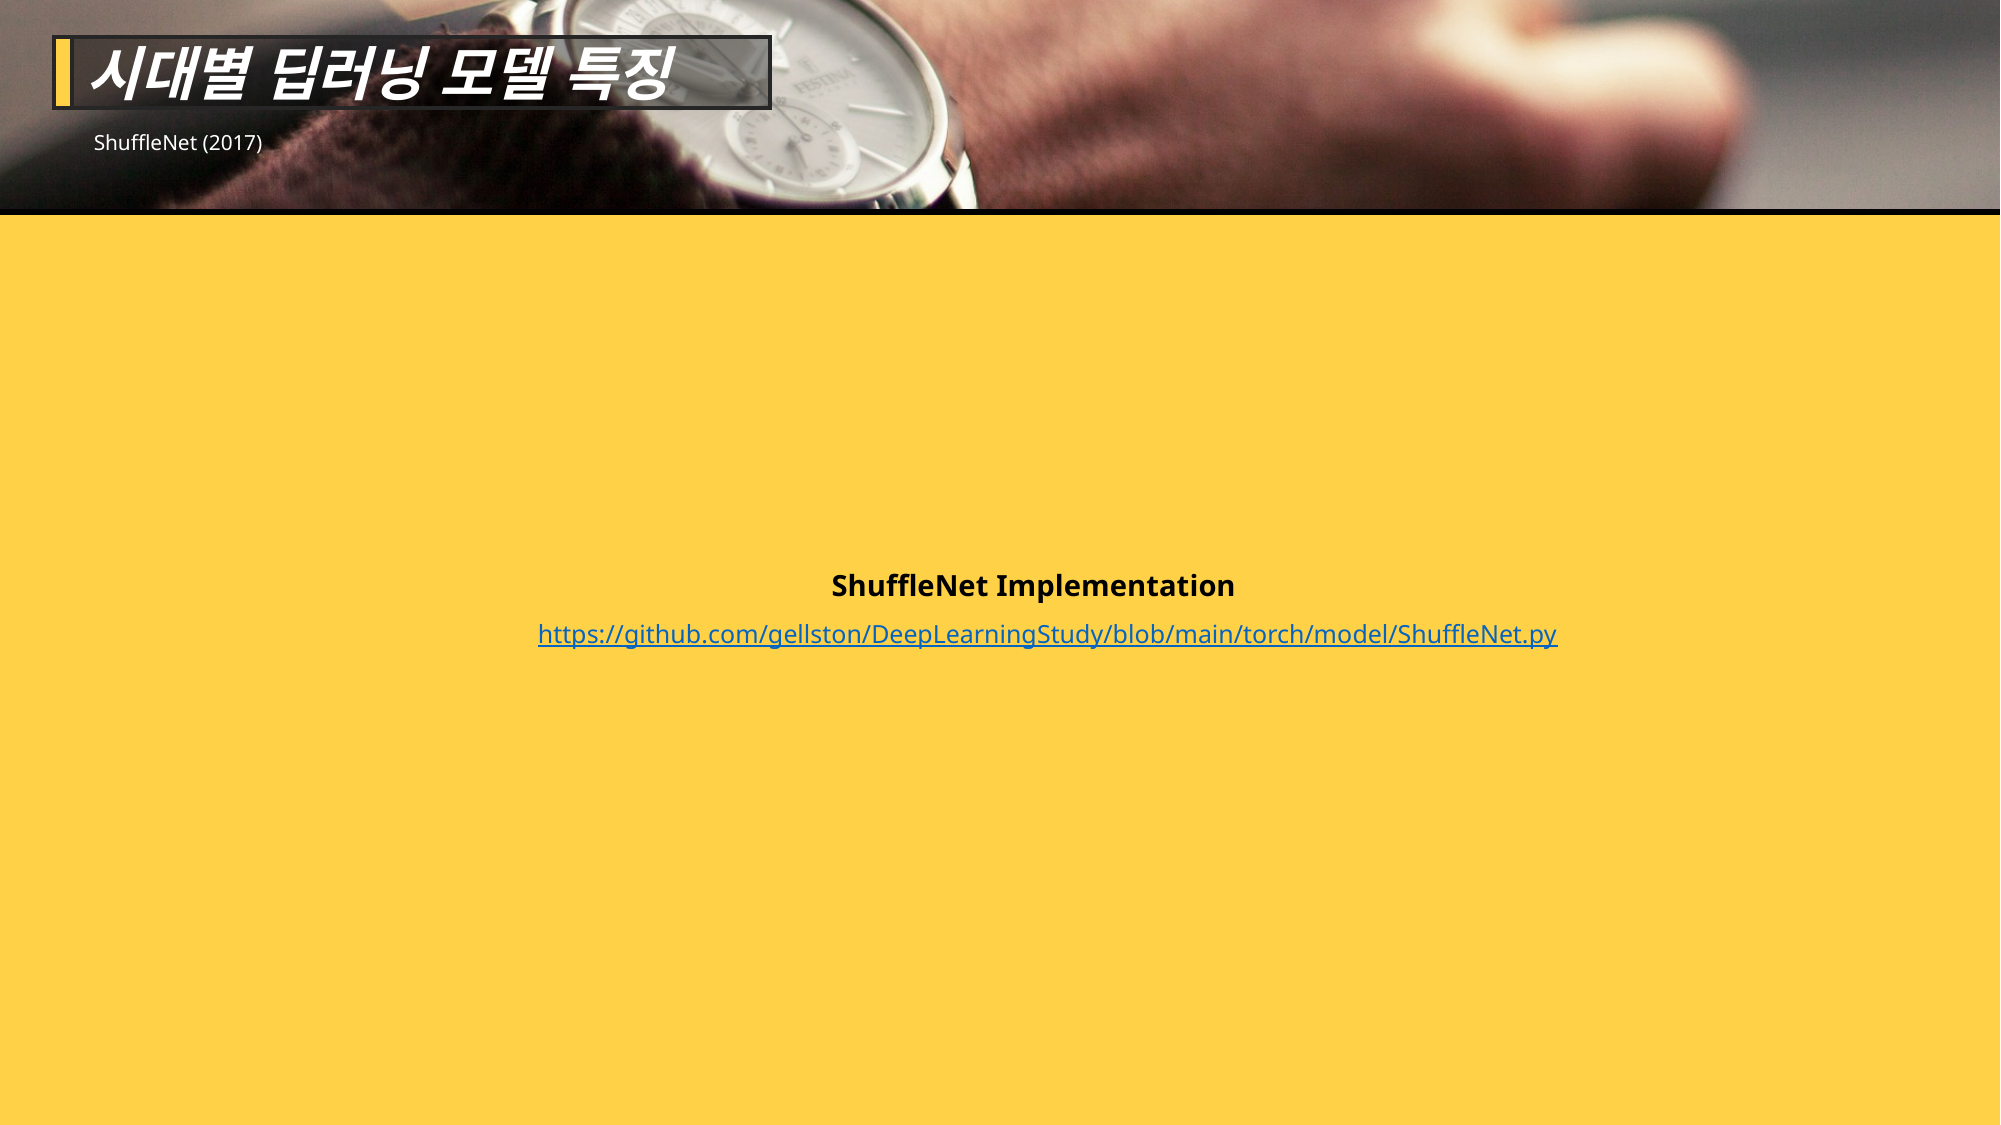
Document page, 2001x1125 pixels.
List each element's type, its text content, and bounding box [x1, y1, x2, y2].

text_box ShuffleNet (2017) [79, 109, 828, 162]
text_box ShuffleNet Implementation [816, 560, 1251, 610]
text_box [53, 36, 71, 109]
text_box [0, 0, 2000, 209]
text_box https://github.com/gellston/DeepLearningStudy/blob/main/torch/model/ShuffleNet.py [523, 610, 1692, 660]
text_box 시대별 딥러닝 모델 특징 [71, 36, 771, 109]
